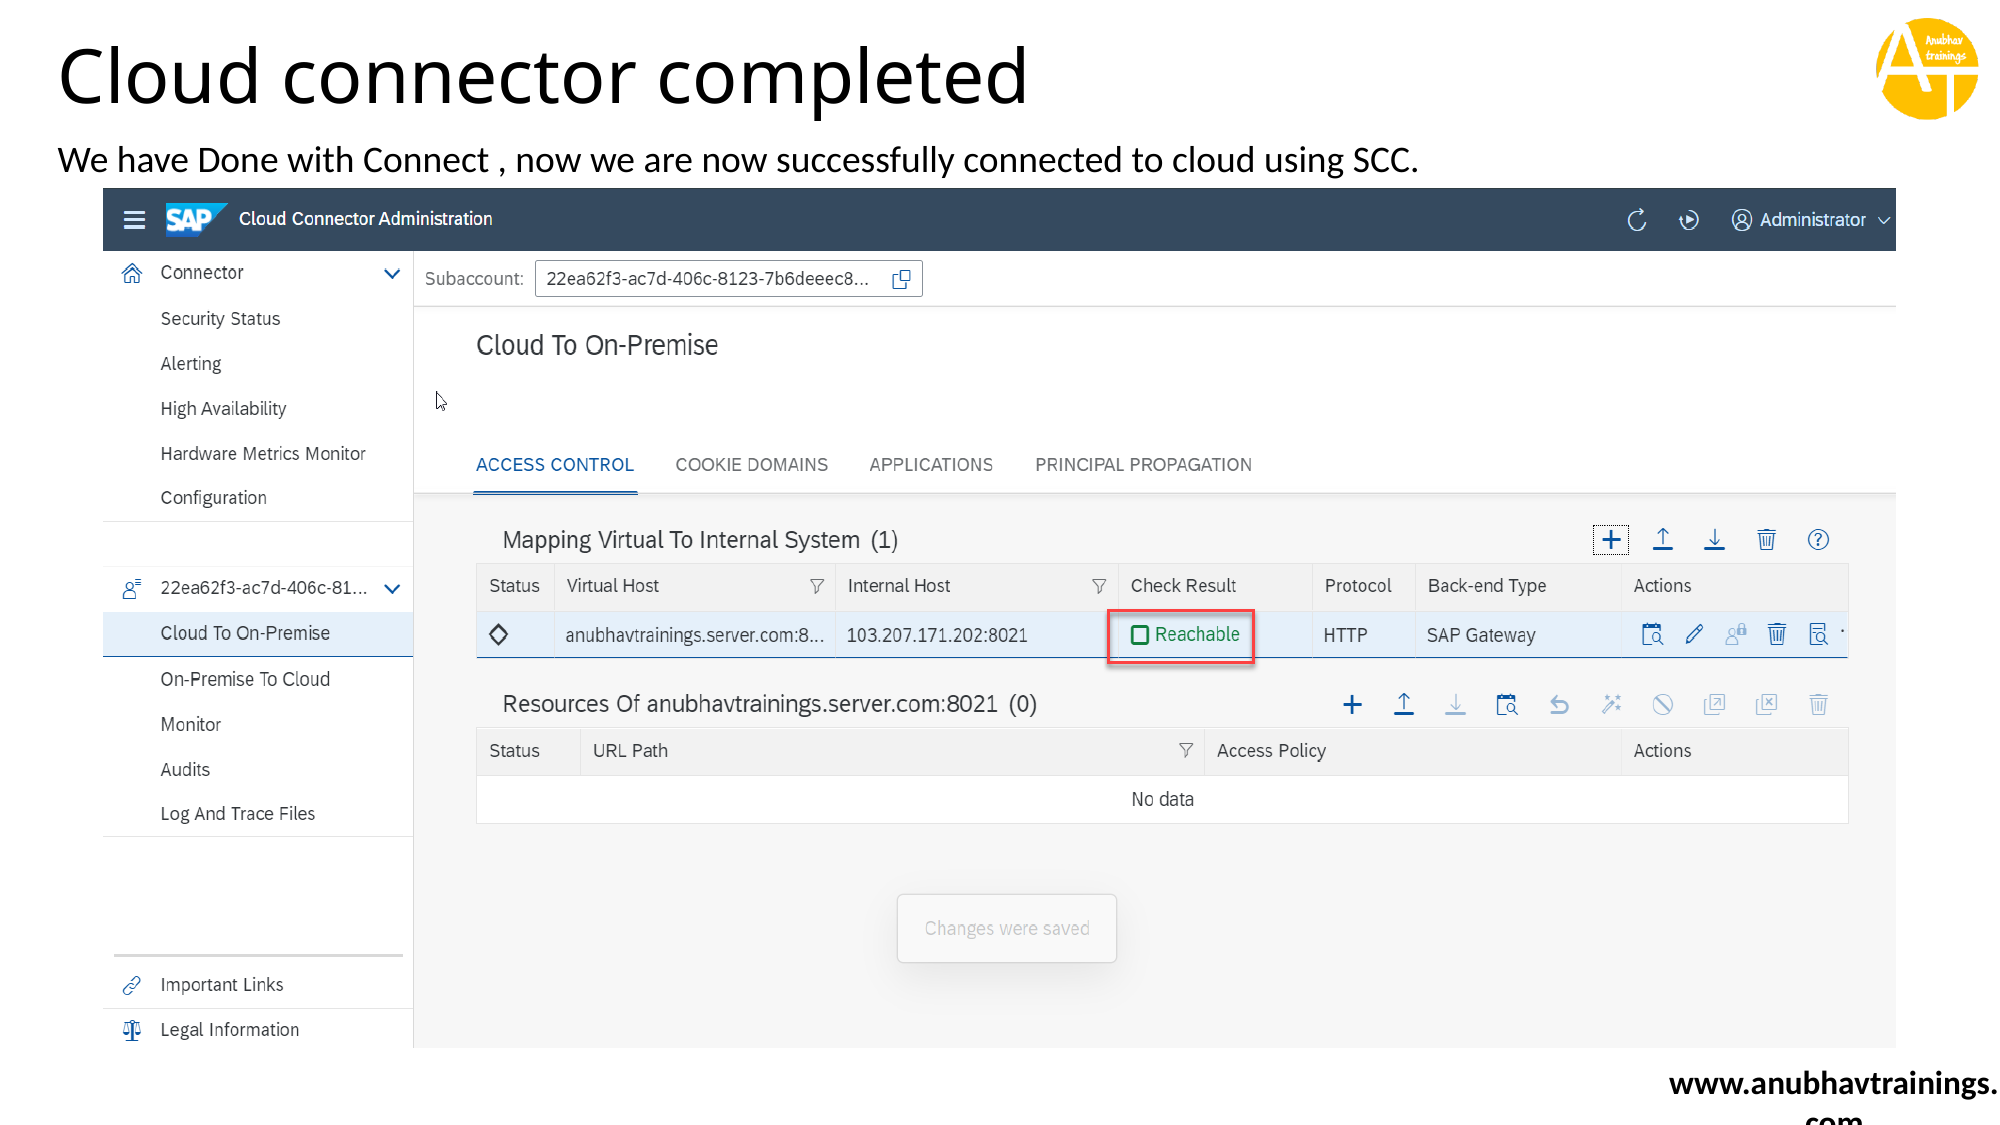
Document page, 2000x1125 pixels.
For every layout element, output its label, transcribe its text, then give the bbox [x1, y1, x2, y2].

text_box Cloud connector completed [42, 31, 1318, 127]
picture [1866, 11, 1985, 129]
picture [103, 188, 1896, 1048]
footer www.anubhavtrainings.com [1669, 1088, 2000, 1114]
text_box We have Done with Connect , now we are now successfully connected to cloud using SCC. [42, 127, 1874, 188]
